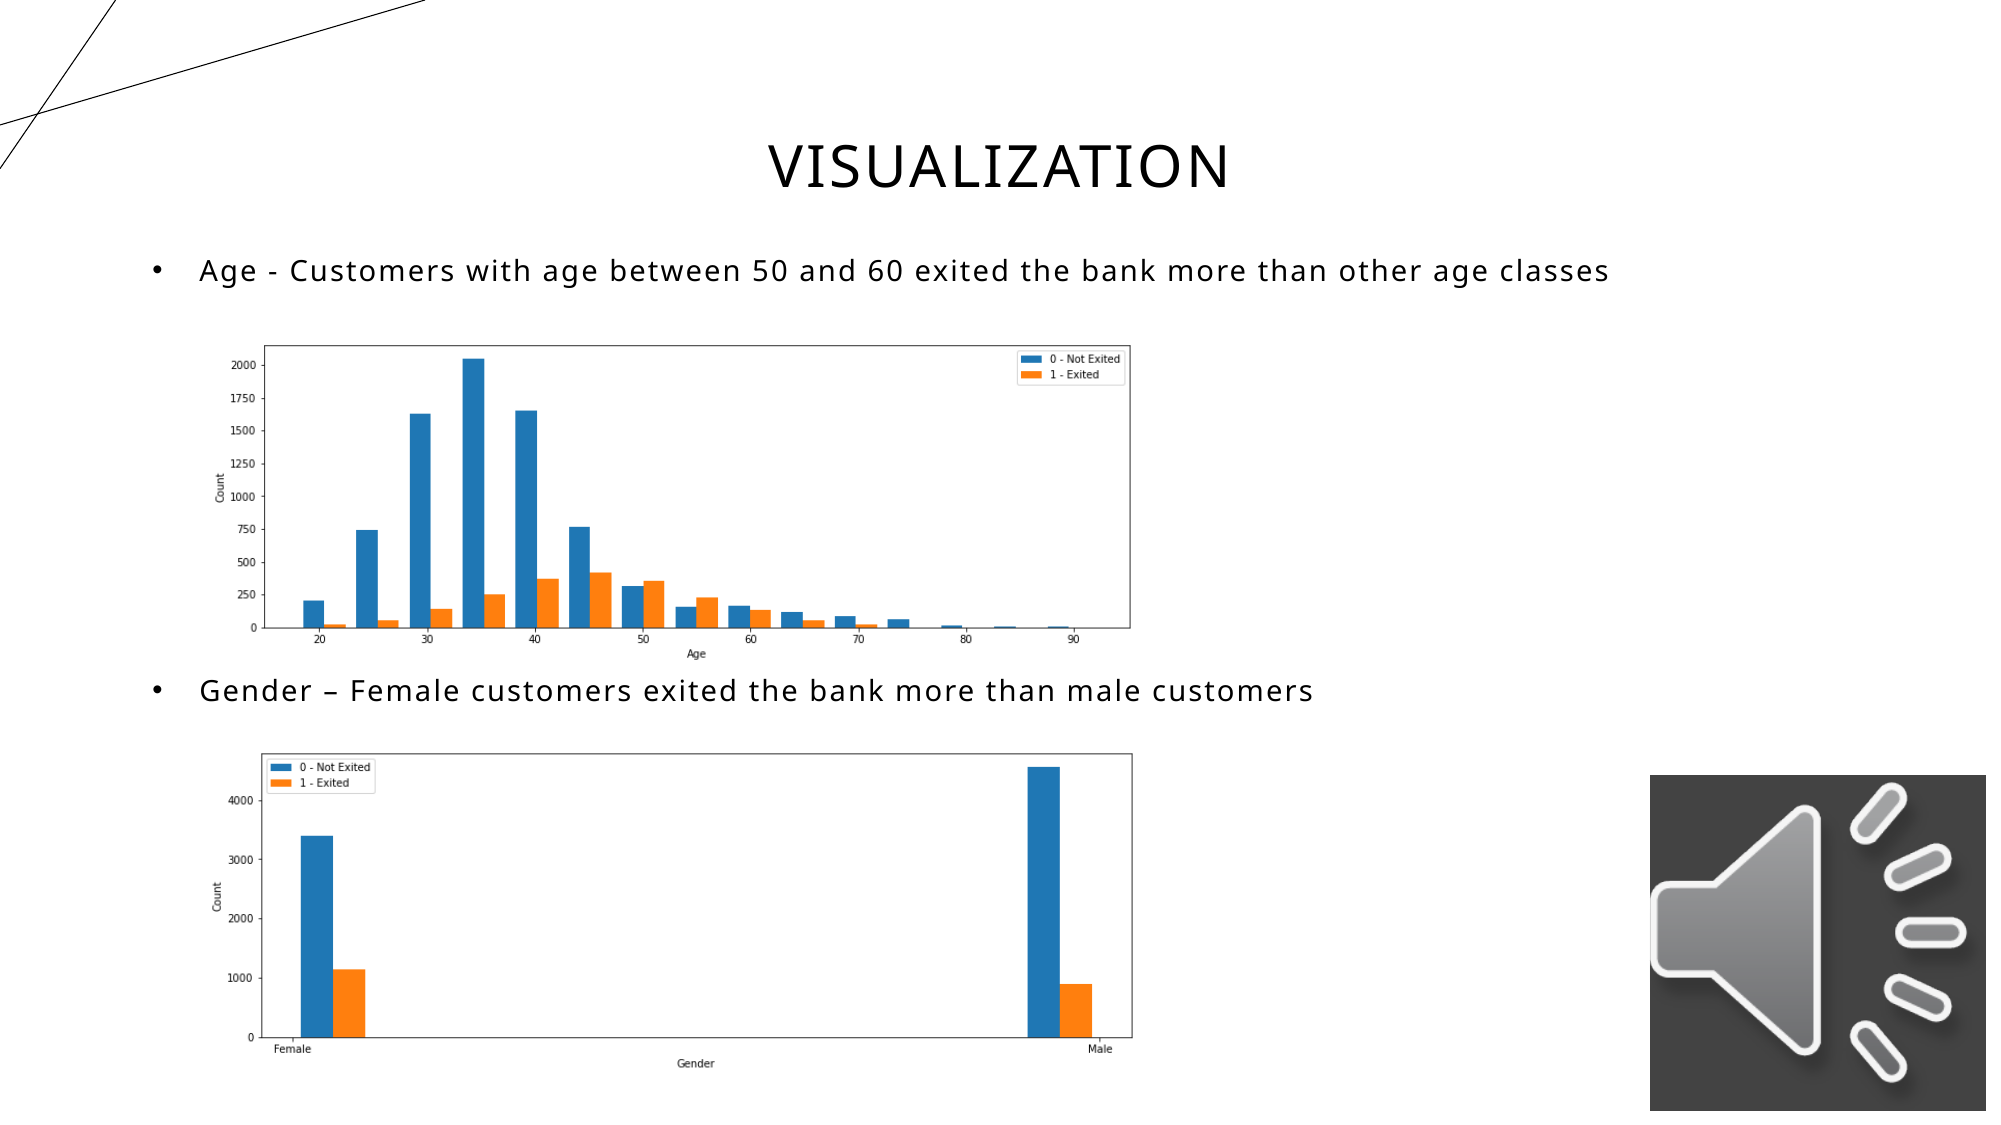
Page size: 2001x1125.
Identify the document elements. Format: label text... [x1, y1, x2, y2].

text_box Age - Customers with age between 50 and 60 exited the bank more than other age classes Gender – Female customers exited the bank more than male customers [137, 174, 1847, 767]
picture [1648, 773, 1987, 1112]
picture [201, 340, 1142, 667]
picture [201, 745, 1142, 1080]
title Visualization [137, 59, 1863, 278]
